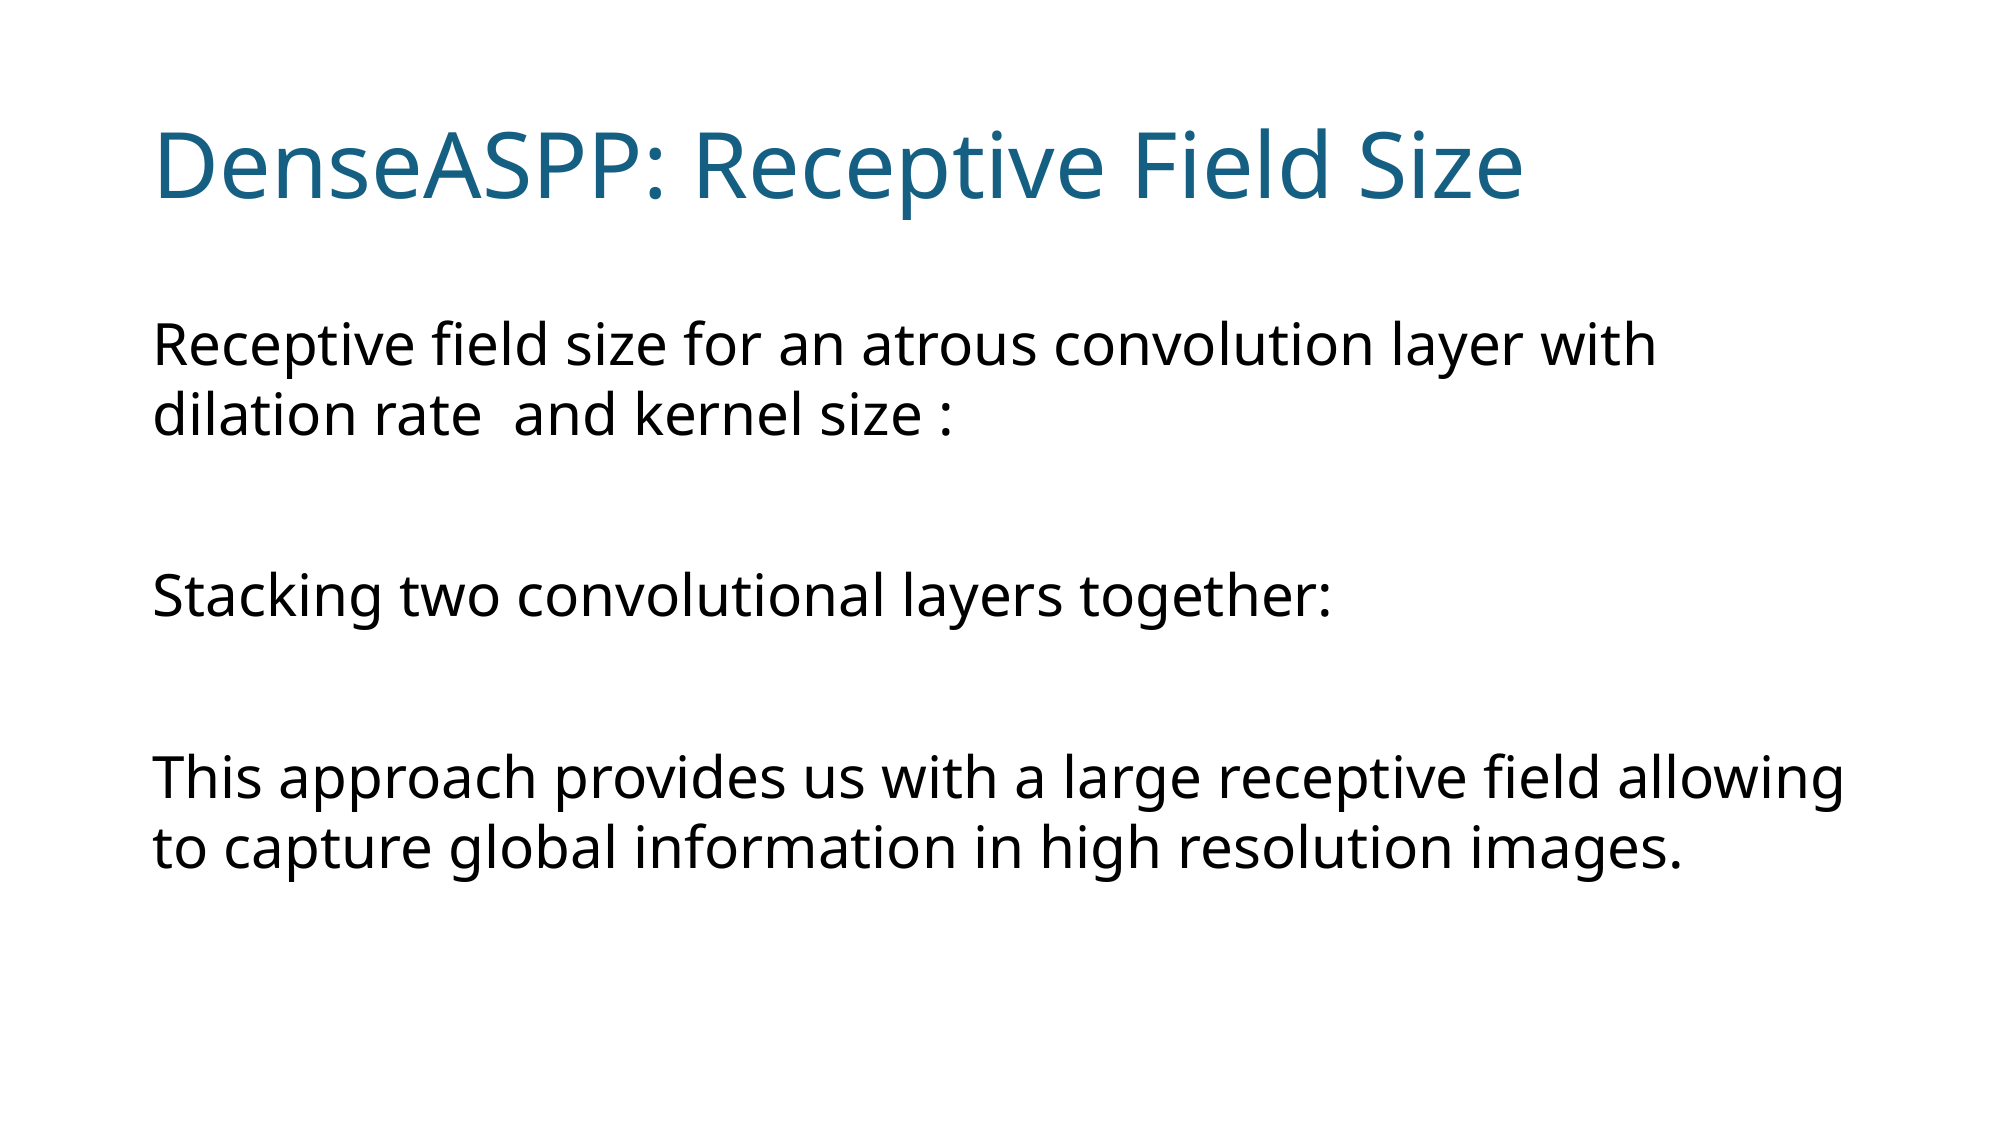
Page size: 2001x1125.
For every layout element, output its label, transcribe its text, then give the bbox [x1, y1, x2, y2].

title DenseASPP: Receptive Field Size [137, 59, 1863, 278]
